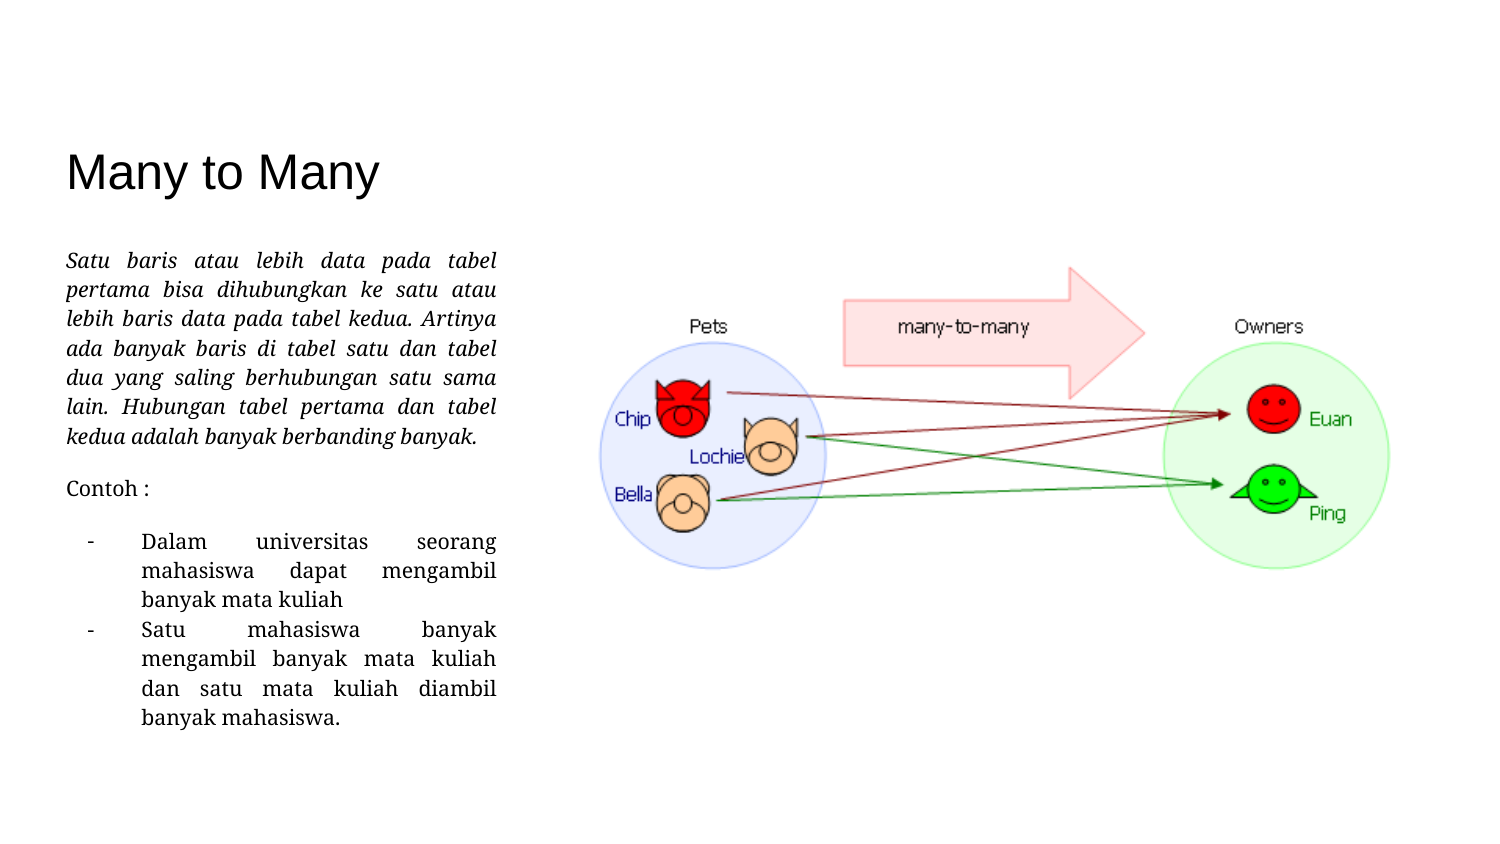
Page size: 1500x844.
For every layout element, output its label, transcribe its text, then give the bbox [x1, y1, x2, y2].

list Satu baris atau lebih data pada tabel pertama bisa dihubungkan ke satu atau lebih baris data pada tabel kedua. Artinya ada banyak baris di tabel satu dan tabel dua yang saling berhubungan satu sama lain. Hubungan tabel pertama dan tabel kedua adalah banyak berbanding banyak. Contoh : Dalam universitas seorang mahasiswa dapat mengambil banyak mata kuliah Satu mahasiswa banyak mengambil banyak mata kuliah dan satu mata kuliah diambil banyak mahasiswa. [51, 227, 512, 750]
title Many to Many [51, 91, 512, 216]
picture [591, 263, 1397, 580]
